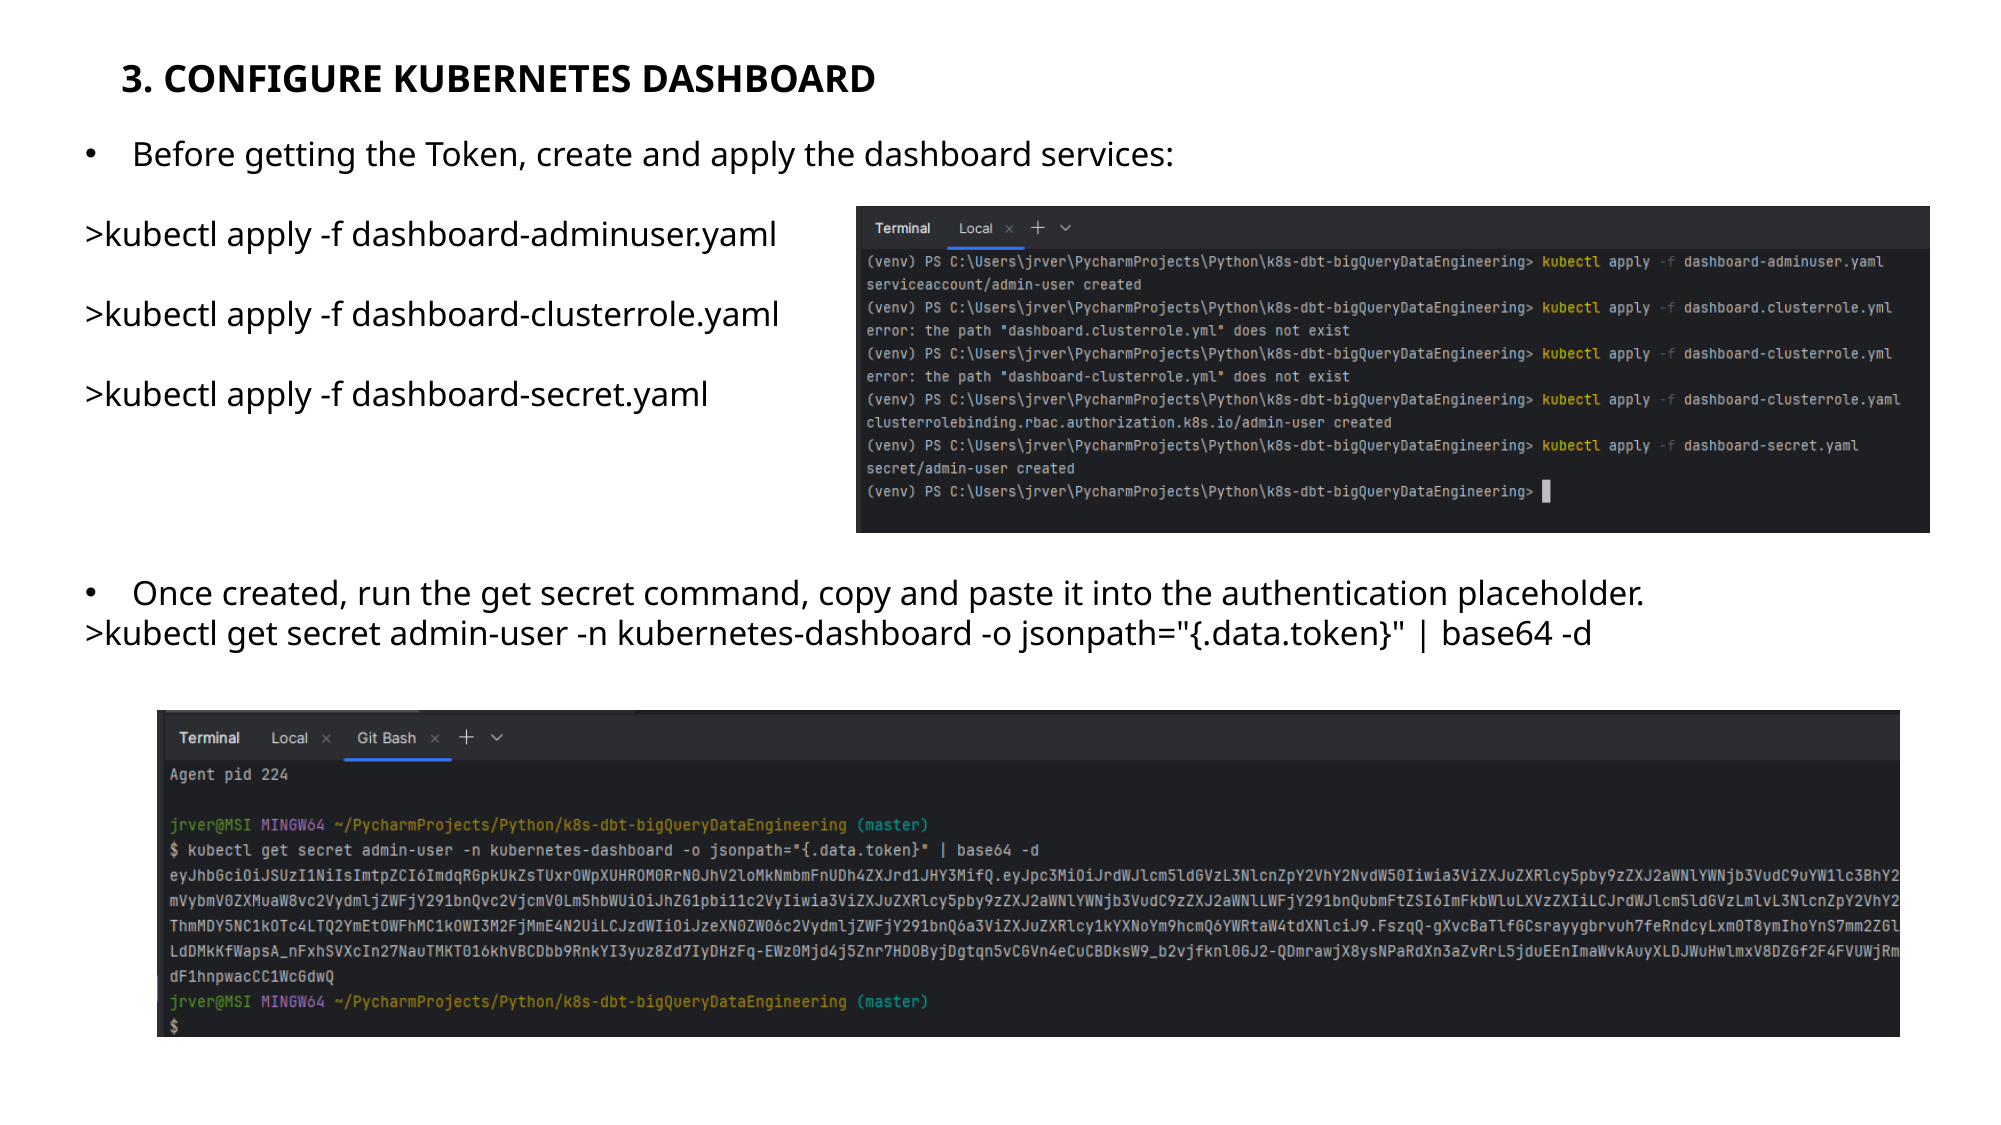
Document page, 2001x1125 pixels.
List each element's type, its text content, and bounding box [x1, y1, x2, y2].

text_box 3. CONFIGURE KUBERNETES DASHBOARD [106, 48, 1137, 108]
picture [856, 206, 1930, 534]
text_box Before getting the Token, create and apply the dashboard services: >kubectl apply -f dashboard-adminuser.yaml >kubectl apply -f dashboard-clusterrole.yaml >kubectl apply -f dashboard-secret.yaml Once created, run the get secret command, copy and paste it into the authentication placeholder. >kubectl get secret admin-user -n kubernetes-dashboard -o jsonpath="{.data.token}" | base64 -d [70, 125, 1950, 660]
picture [156, 710, 1901, 1038]
